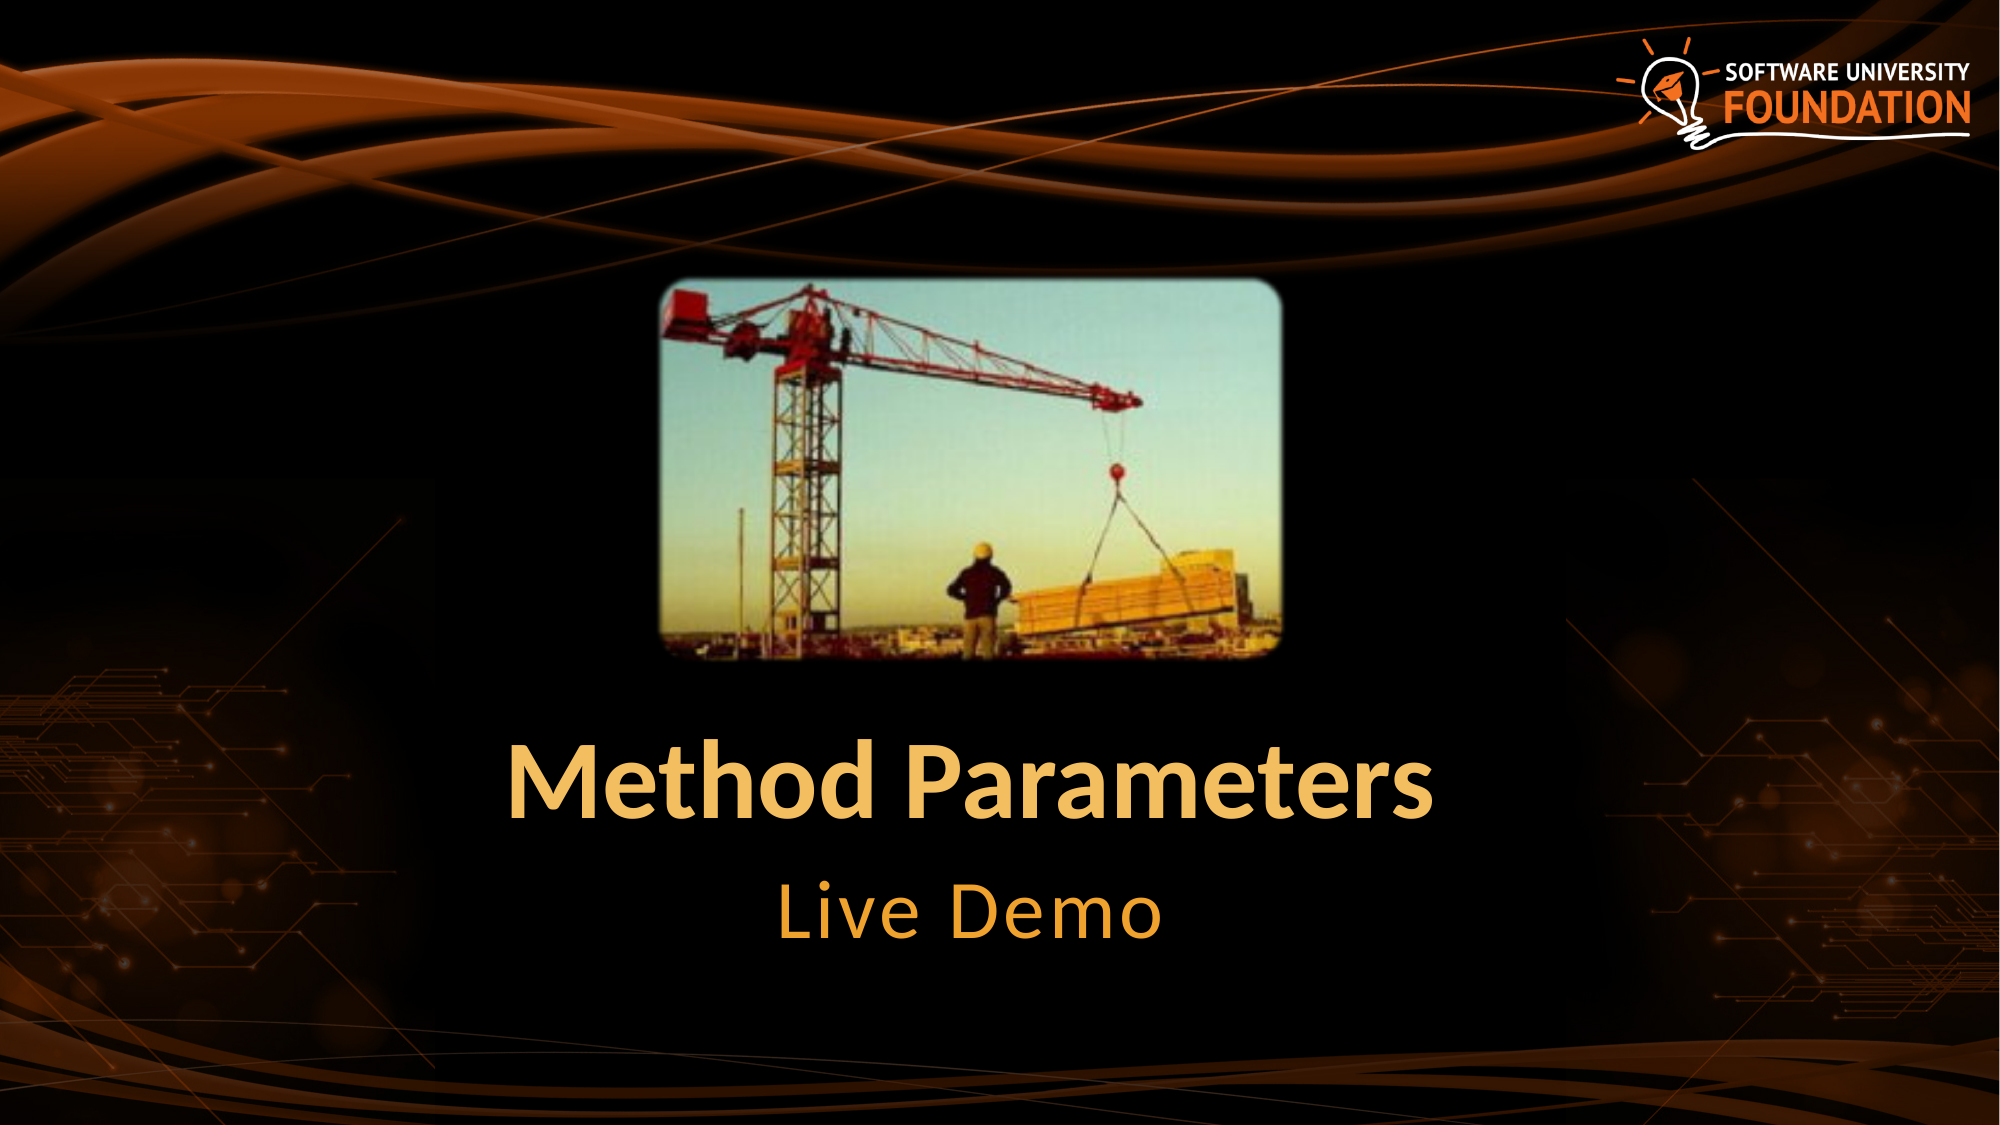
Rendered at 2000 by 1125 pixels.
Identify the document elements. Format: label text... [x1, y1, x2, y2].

title Method Parameters [237, 712, 1704, 844]
picture [0, 0, 2000, 1125]
list Live Demo [237, 844, 1704, 957]
